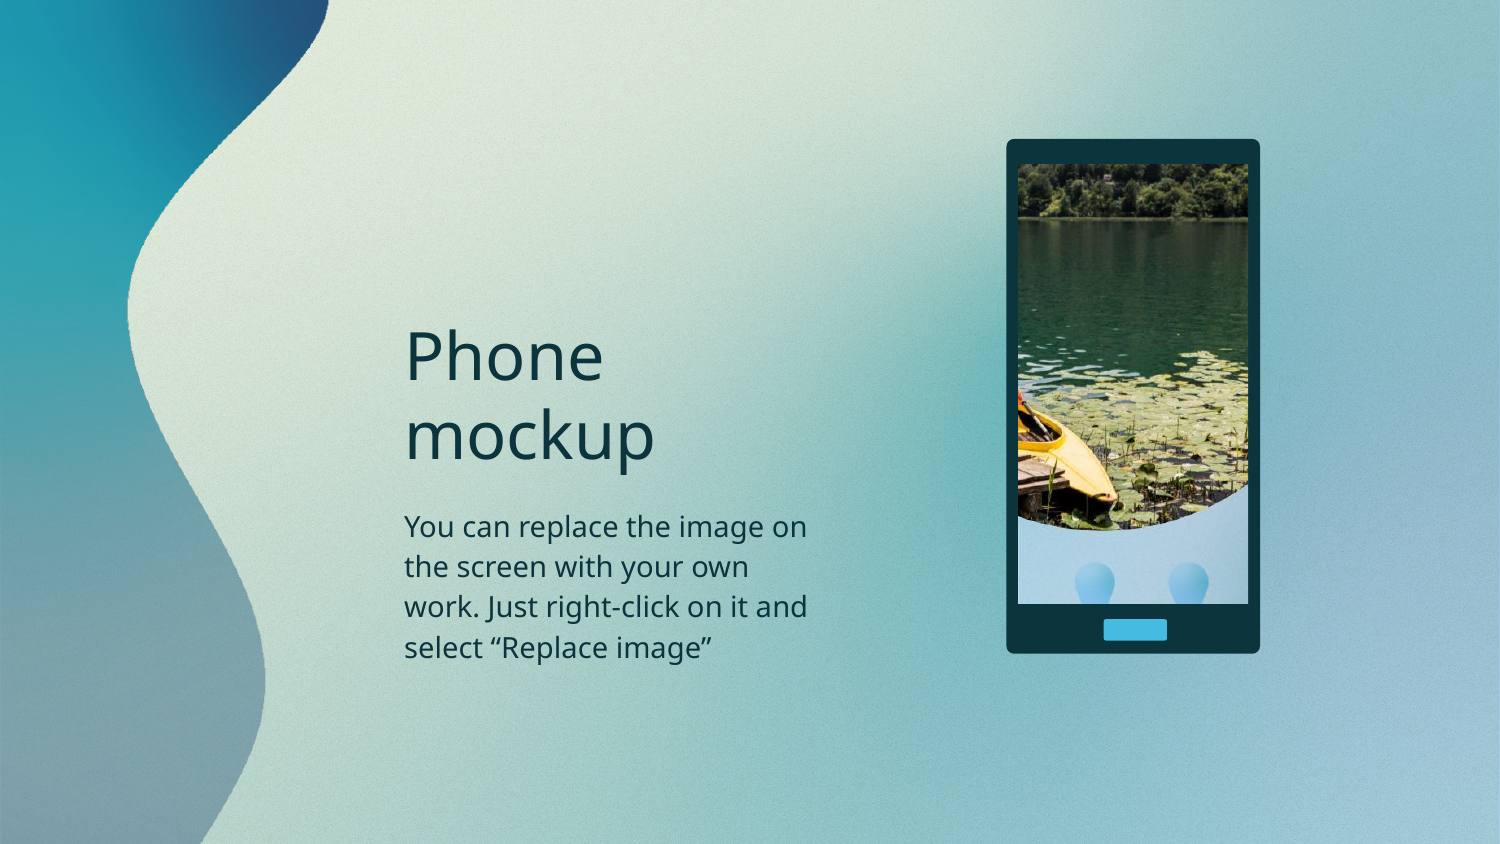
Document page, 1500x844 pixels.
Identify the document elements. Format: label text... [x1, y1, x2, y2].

picture [0, 0, 1499, 844]
subtitle You can replace the image on the screen with your own work. Just right-click on it and select “Replace image” [389, 488, 842, 680]
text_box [1006, 138, 1261, 654]
title Phone mockup [389, 286, 842, 488]
